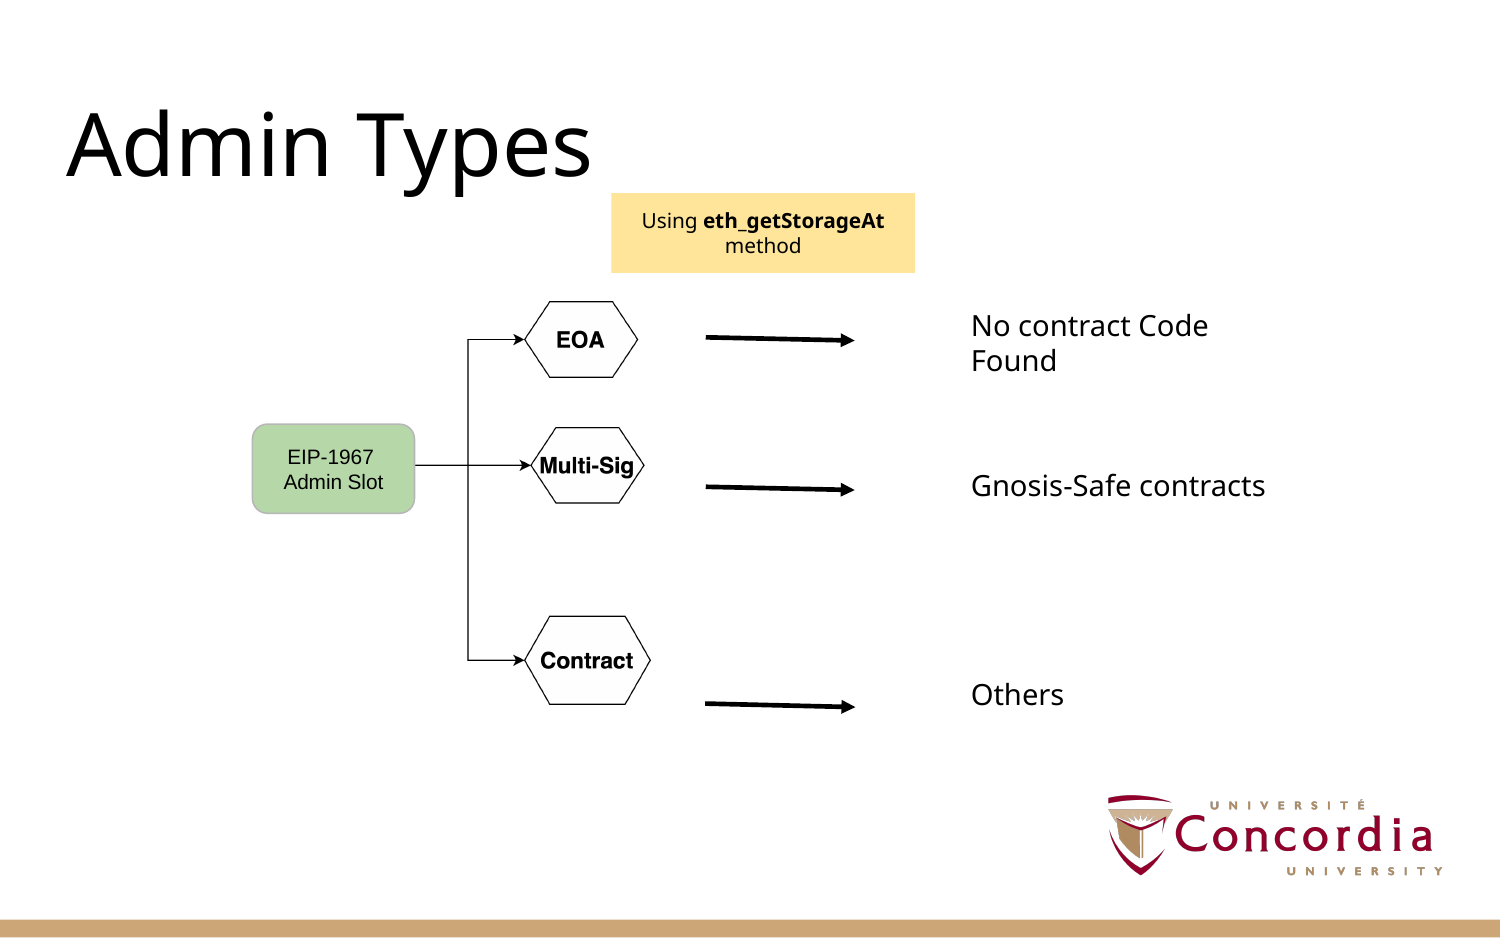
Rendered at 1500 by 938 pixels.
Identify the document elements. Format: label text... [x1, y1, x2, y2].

text_box Using eth_getStorageAt method [611, 193, 916, 273]
text_box Others [955, 661, 1107, 727]
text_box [705, 486, 855, 491]
picture [259, 301, 652, 706]
picture [1108, 795, 1464, 878]
text_box No contract Code Found [955, 291, 1260, 392]
title Admin Types [51, 57, 1449, 210]
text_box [705, 337, 855, 341]
text_box Gnosis-Safe contracts [955, 451, 1301, 517]
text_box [704, 703, 856, 708]
